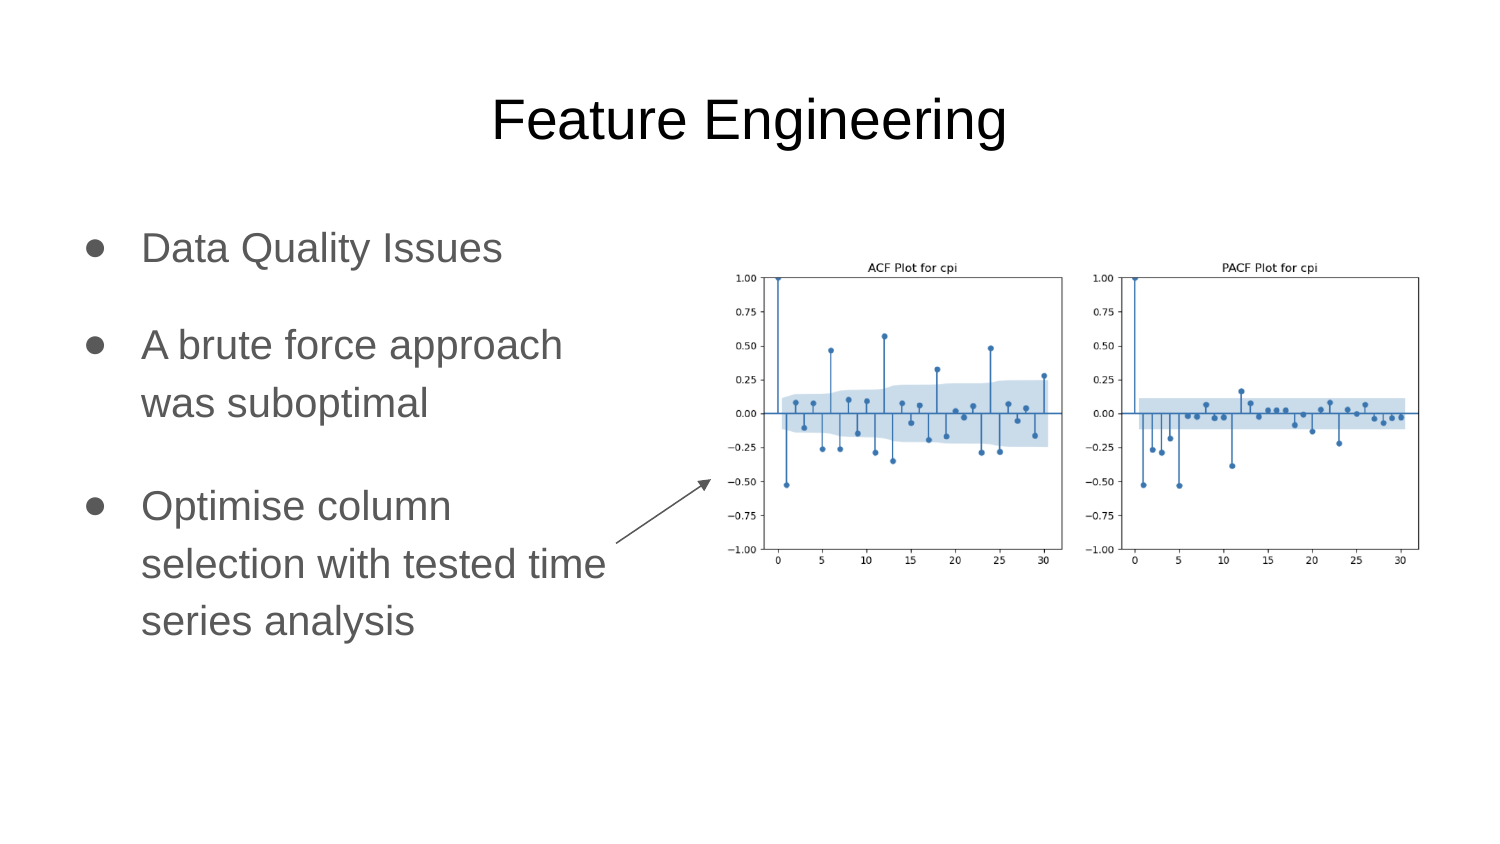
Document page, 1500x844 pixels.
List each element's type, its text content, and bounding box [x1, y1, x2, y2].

list Data Quality Issues A brute force approach was suboptimal Optimise column selection with tested time series analysis [51, 198, 631, 766]
picture [676, 233, 1486, 611]
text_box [615, 478, 712, 544]
title Feature Engineering [51, 72, 1449, 167]
